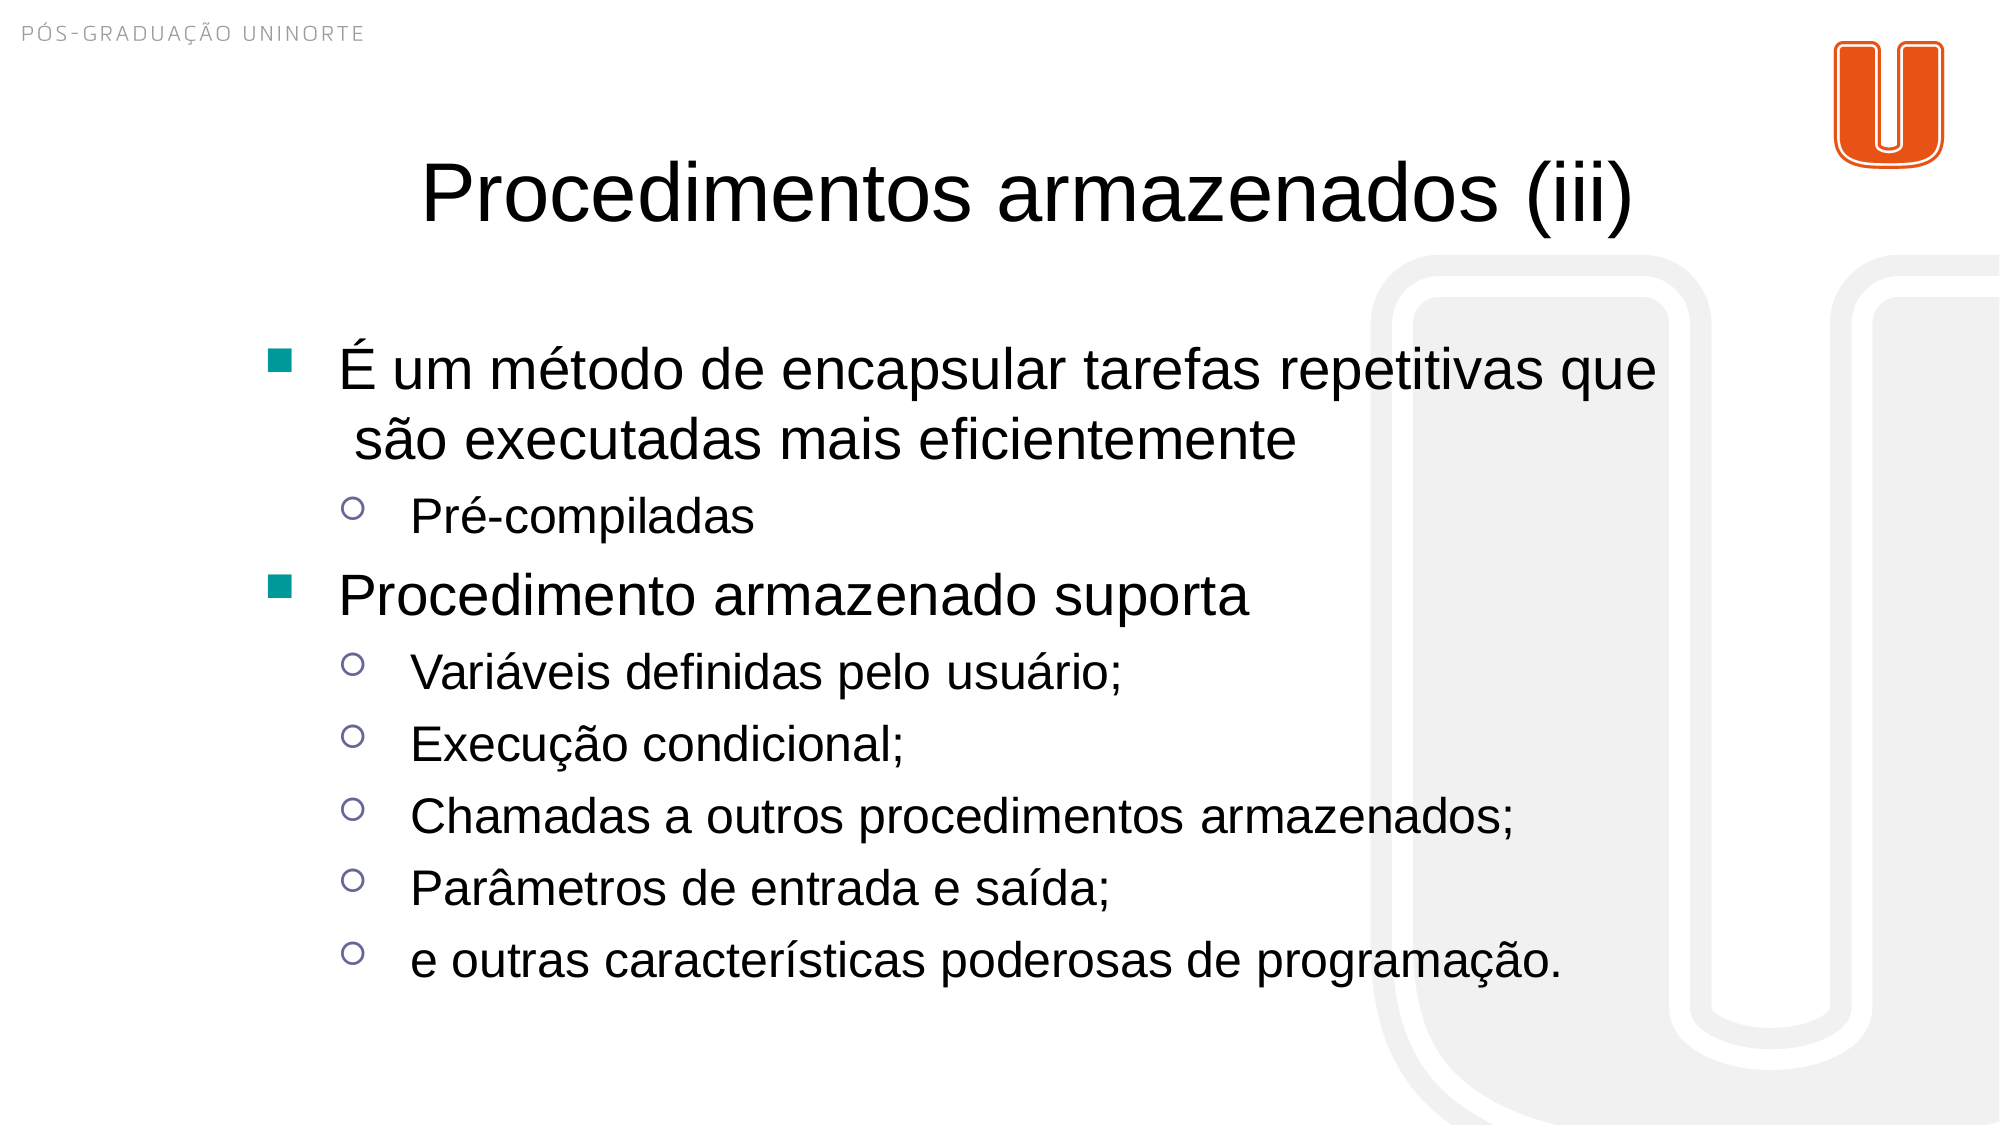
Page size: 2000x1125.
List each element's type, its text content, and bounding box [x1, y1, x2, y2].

title Procedimentos armazenados (iii) [415, 135, 1638, 326]
picture [0, 0, 2000, 1125]
text_box É um método de encapsular tarefas repetitivas que são executadas mais eficientemente Pré-compiladas Procedimento armazenado suporta Variáveis definidas pelo usuário; Execução condicional; Chamadas a outros procedimentos armazenados; Parâmetros de entrada e saída; e outras características poderosas de programação. [262, 328, 1661, 988]
